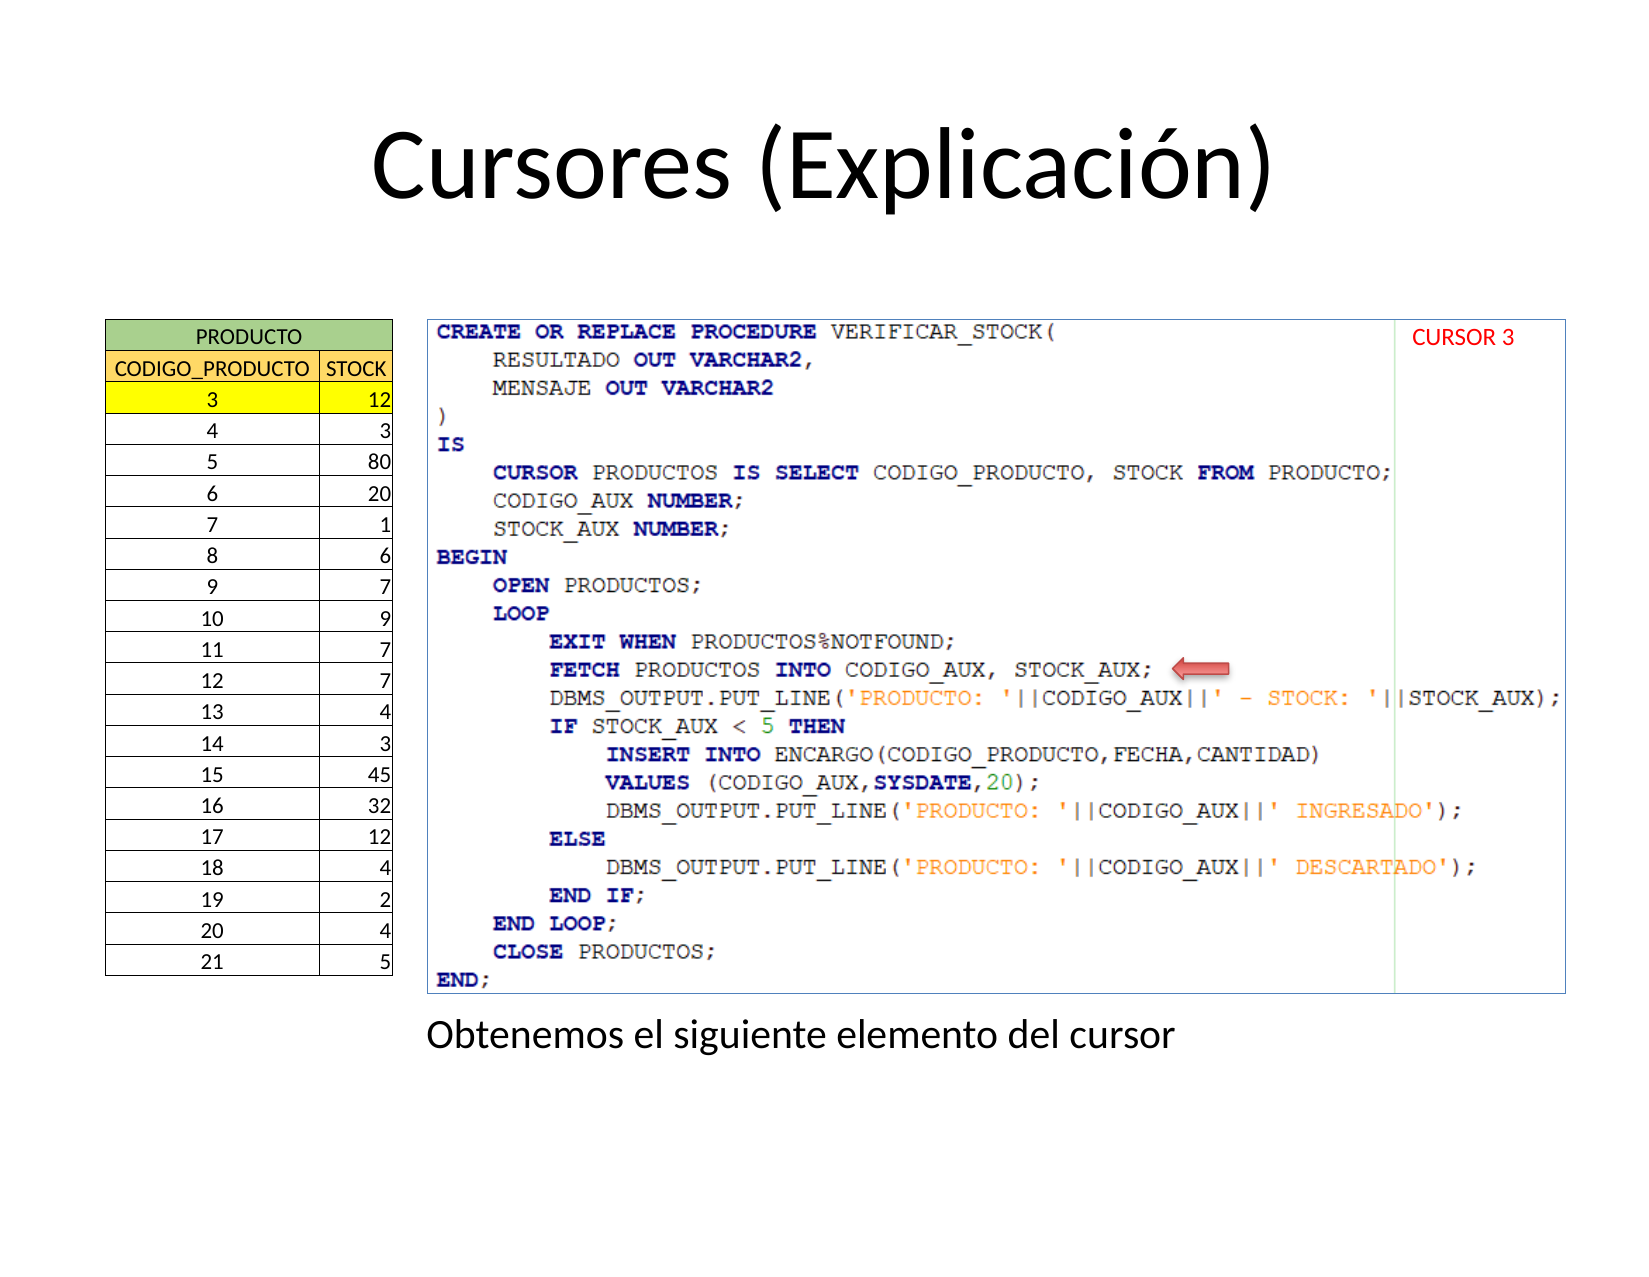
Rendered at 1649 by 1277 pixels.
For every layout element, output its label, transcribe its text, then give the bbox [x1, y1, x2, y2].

table_cell CODIGO_PRODUCTO [106, 351, 319, 381]
table_cell 11 [106, 632, 319, 662]
table_header PRODUCTO [106, 320, 392, 350]
table_cell 21 [106, 945, 319, 975]
table_cell 4 [320, 913, 392, 944]
text_box Obtenemos el siguiente elemento del cursor [411, 999, 1543, 1065]
table_cell 7 [106, 507, 319, 538]
table_cell 20 [106, 913, 319, 944]
table_cell 15 [106, 757, 319, 787]
table_cell 5 [320, 945, 392, 975]
table_cell 7 [320, 663, 392, 694]
table_cell 4 [106, 414, 319, 444]
table_cell 2 [320, 882, 392, 912]
table_cell 14 [106, 726, 319, 756]
table_cell 80 [320, 445, 392, 475]
table_cell 45 [320, 757, 392, 787]
table_cell 12 [320, 382, 392, 413]
table_cell 3 [320, 414, 392, 444]
table_cell 20 [320, 476, 392, 506]
table_cell 1 [320, 507, 392, 538]
table_cell 8 [106, 539, 319, 569]
table_cell 10 [106, 601, 319, 631]
table_cell 3 [106, 382, 319, 413]
table_cell 7 [320, 570, 392, 600]
table_cell 7 [320, 632, 392, 662]
table_cell 4 [320, 851, 392, 881]
table_cell 16 [106, 788, 319, 819]
table_cell 12 [320, 820, 392, 850]
table_cell STOCK [320, 351, 392, 381]
table_cell 5 [106, 445, 319, 475]
table_cell 9 [106, 570, 319, 600]
table_cell 9 [320, 601, 392, 631]
picture [427, 319, 1567, 994]
table_cell 4 [320, 695, 392, 725]
table_cell 17 [106, 820, 319, 850]
text_box CURSOR 3 [1397, 312, 1572, 358]
table_cell 19 [106, 882, 319, 912]
table_cell 13 [106, 695, 319, 725]
table_cell 3 [320, 726, 392, 756]
table_cell 32 [320, 788, 392, 819]
title Cursores (Explicación) [82, 51, 1566, 264]
table_cell 12 [106, 663, 319, 694]
table_cell 18 [106, 851, 319, 881]
table_cell 6 [106, 476, 319, 506]
table_cell 6 [320, 539, 392, 569]
